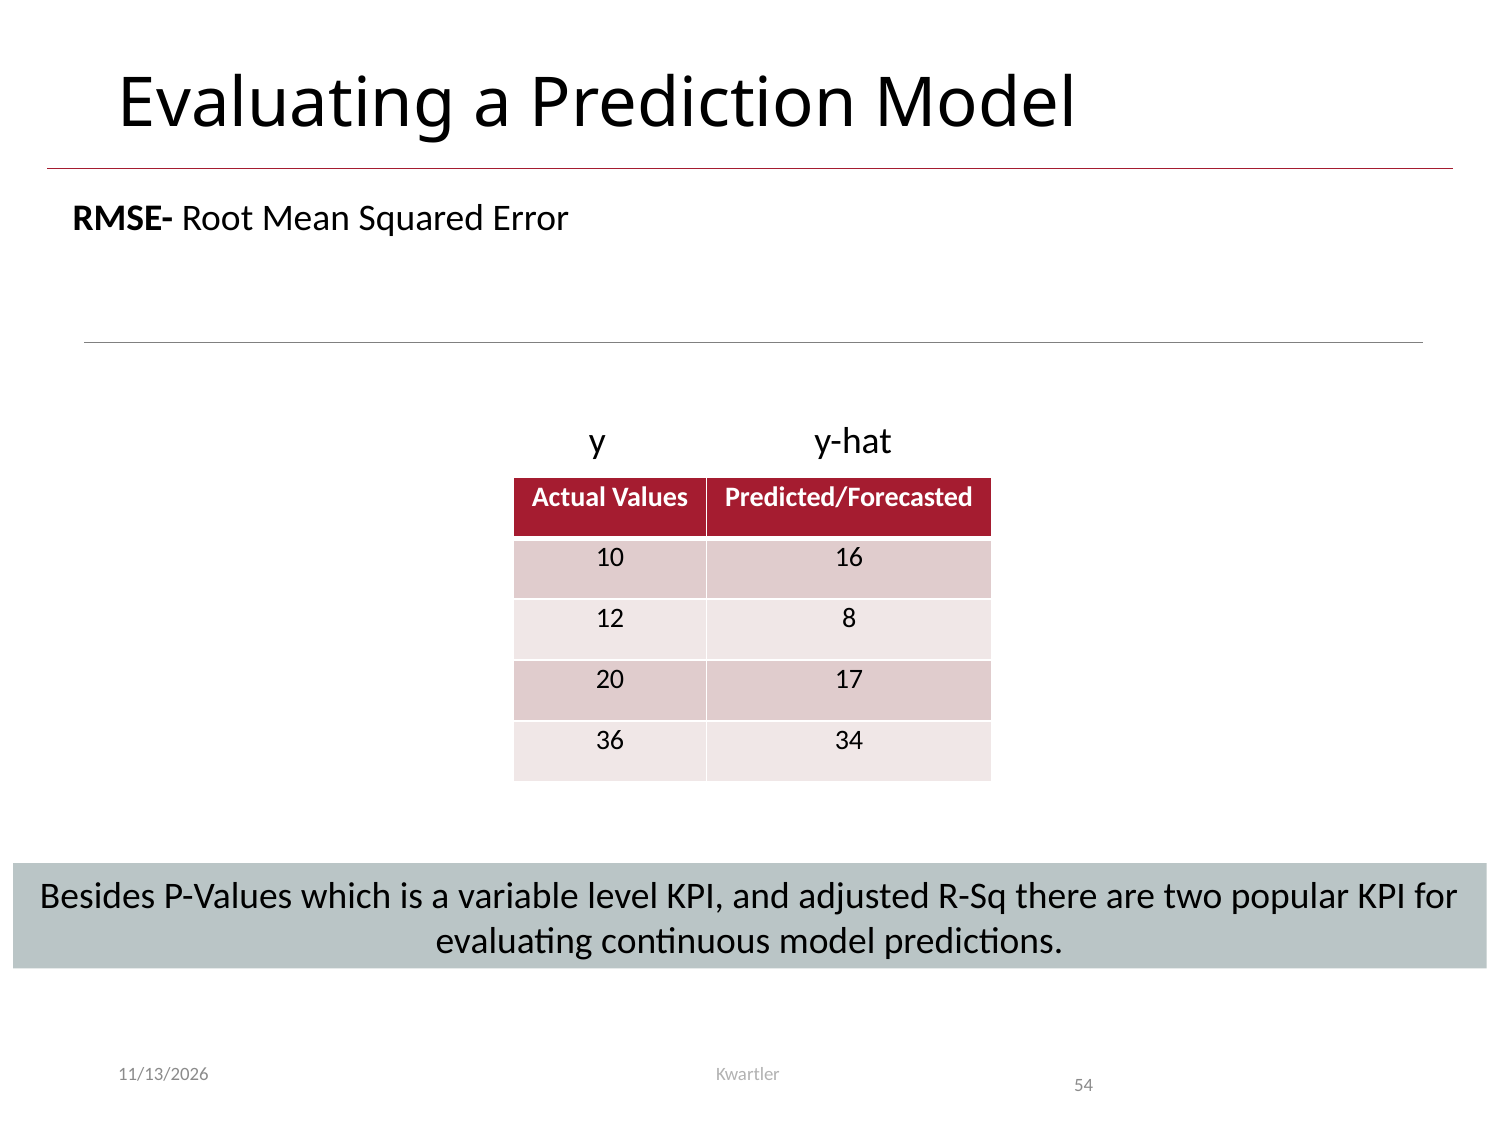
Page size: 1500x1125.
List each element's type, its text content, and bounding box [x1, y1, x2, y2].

table_cell 8 [707, 600, 991, 659]
table_cell 10 [514, 541, 706, 598]
table_cell 12 [514, 600, 706, 659]
table_header Actual Values [514, 478, 706, 536]
table_cell 17 [707, 661, 991, 720]
text_box y [573, 408, 621, 469]
slide_number 54 [1059, 1042, 1200, 1103]
title Evaluating a Prediction Model [103, 59, 1397, 157]
text_box RMSE- Root Mean Squared Error [57, 185, 585, 246]
text_box y-hat [799, 408, 907, 469]
table_cell 20 [514, 661, 706, 720]
footer Kwartler [496, 1042, 1004, 1103]
table_header Predicted/Forecasted [707, 478, 991, 536]
table_cell 16 [707, 541, 991, 598]
text_box Besides P-Values which is a variable level KPI, and adjusted R-Sq there are two popular KPI for evaluating continuous model predictions. [12, 862, 1488, 969]
table_cell 36 [514, 722, 706, 781]
table_cell 34 [707, 722, 991, 781]
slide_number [103, 1042, 441, 1103]
